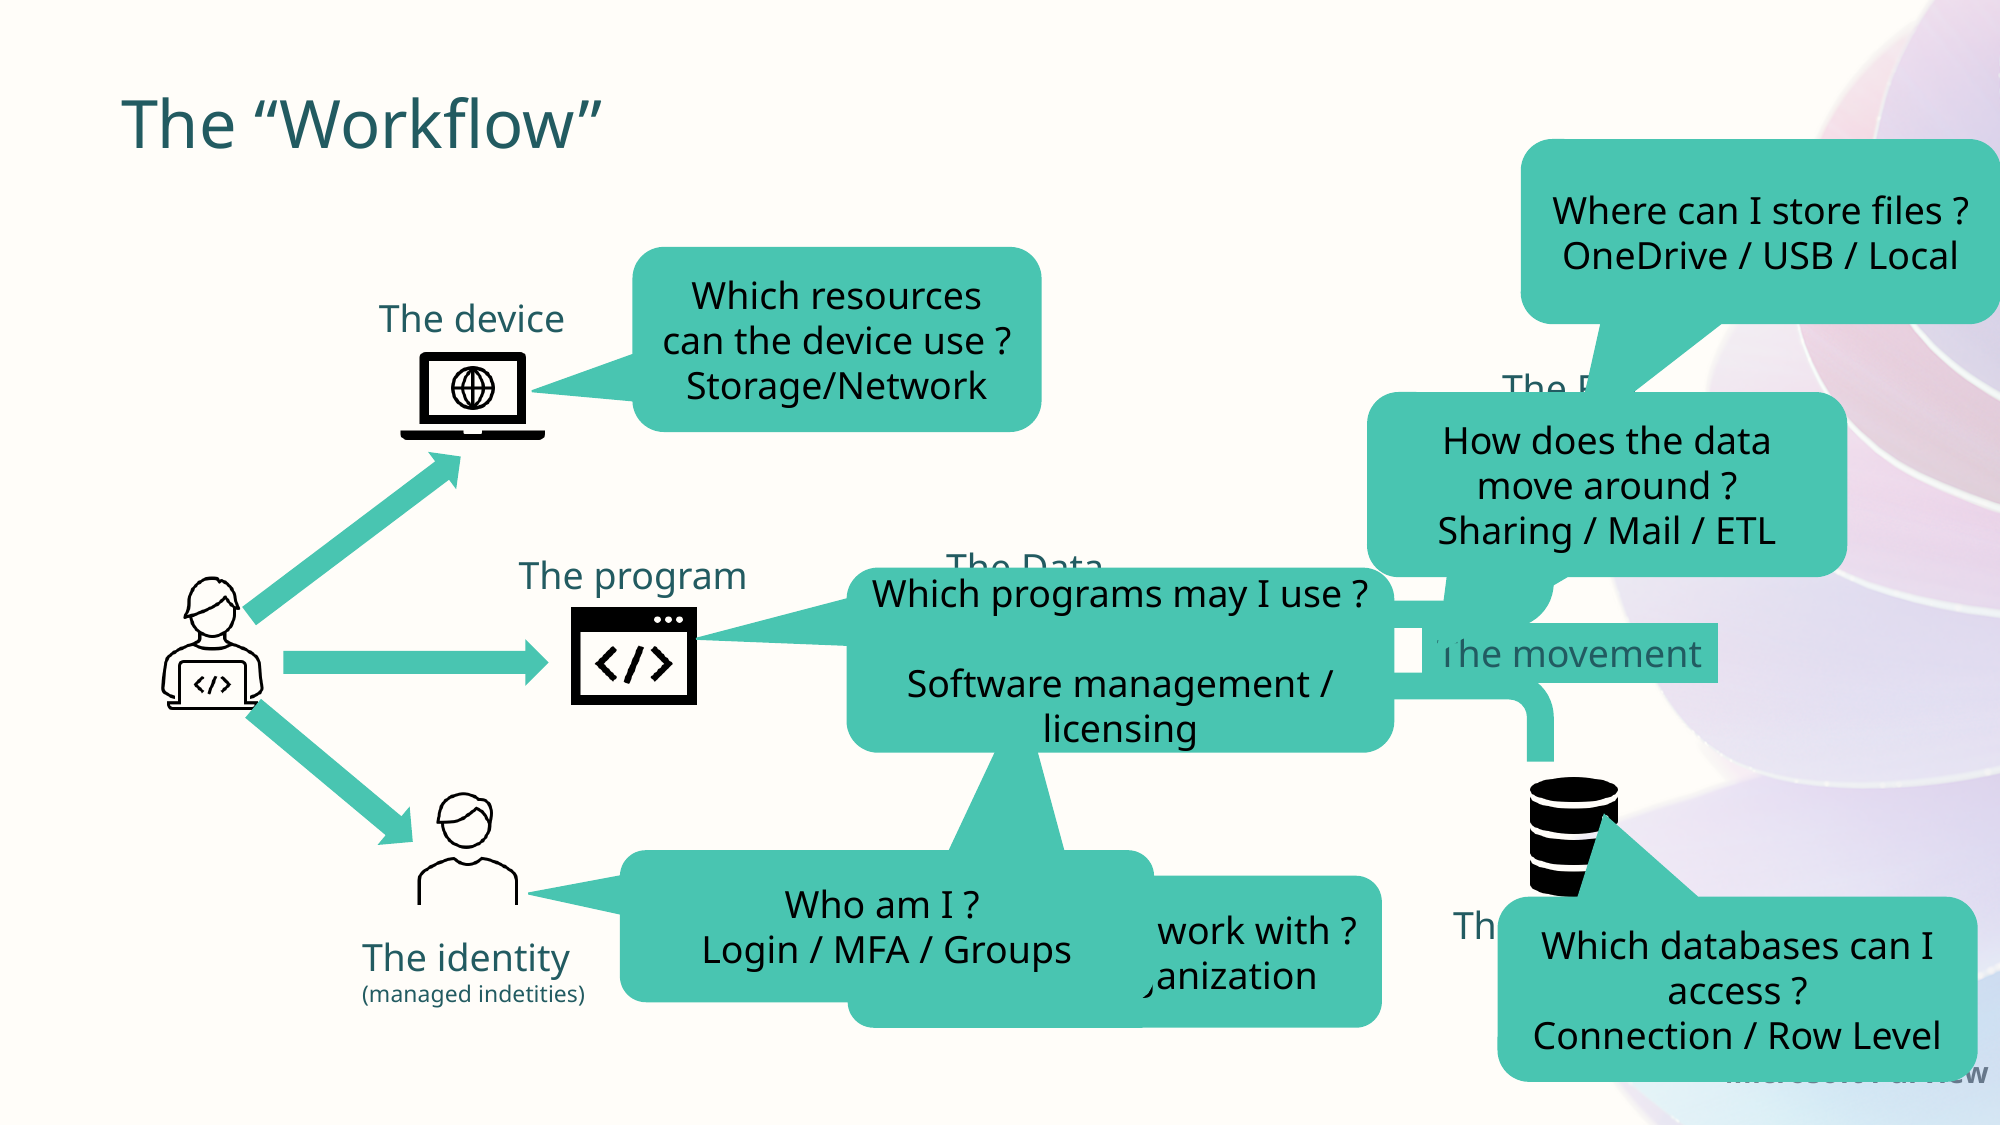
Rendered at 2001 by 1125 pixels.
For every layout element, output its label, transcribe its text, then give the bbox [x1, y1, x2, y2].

text_box Which programs may I use ? Software management / licensing [757, 567, 1313, 753]
text_box [245, 713, 354, 808]
text_box How does the data move around ? Sharing / Mail / ETL [1367, 391, 1490, 538]
text_box Where can I store files ? OneDrive / USB / Local [1520, 138, 2000, 381]
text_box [368, 288, 577, 471]
text_box What data can I work with ? Jobprofile/organization [948, 753, 1065, 850]
text_box What data can I work with ? Jobprofile/organization [847, 875, 1382, 1028]
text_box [510, 544, 757, 731]
text_box [287, 471, 459, 602]
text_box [1313, 538, 1710, 761]
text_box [1445, 761, 1702, 955]
text_box How does the data move around ? Sharing / Mail / ETL [1649, 392, 1848, 578]
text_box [1490, 357, 1649, 538]
text_box Which databases can I access ? Connection / Row Level [1497, 896, 1978, 1082]
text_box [353, 776, 594, 1016]
title The “Workflow” [121, 59, 960, 196]
text_box Who am I ? Login / MFA / Groups [594, 850, 1155, 1003]
text_box [287, 650, 510, 674]
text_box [935, 536, 1115, 731]
picture [136, 562, 287, 713]
text_box Which resources can the device use ? Storage/Network [577, 246, 1042, 433]
